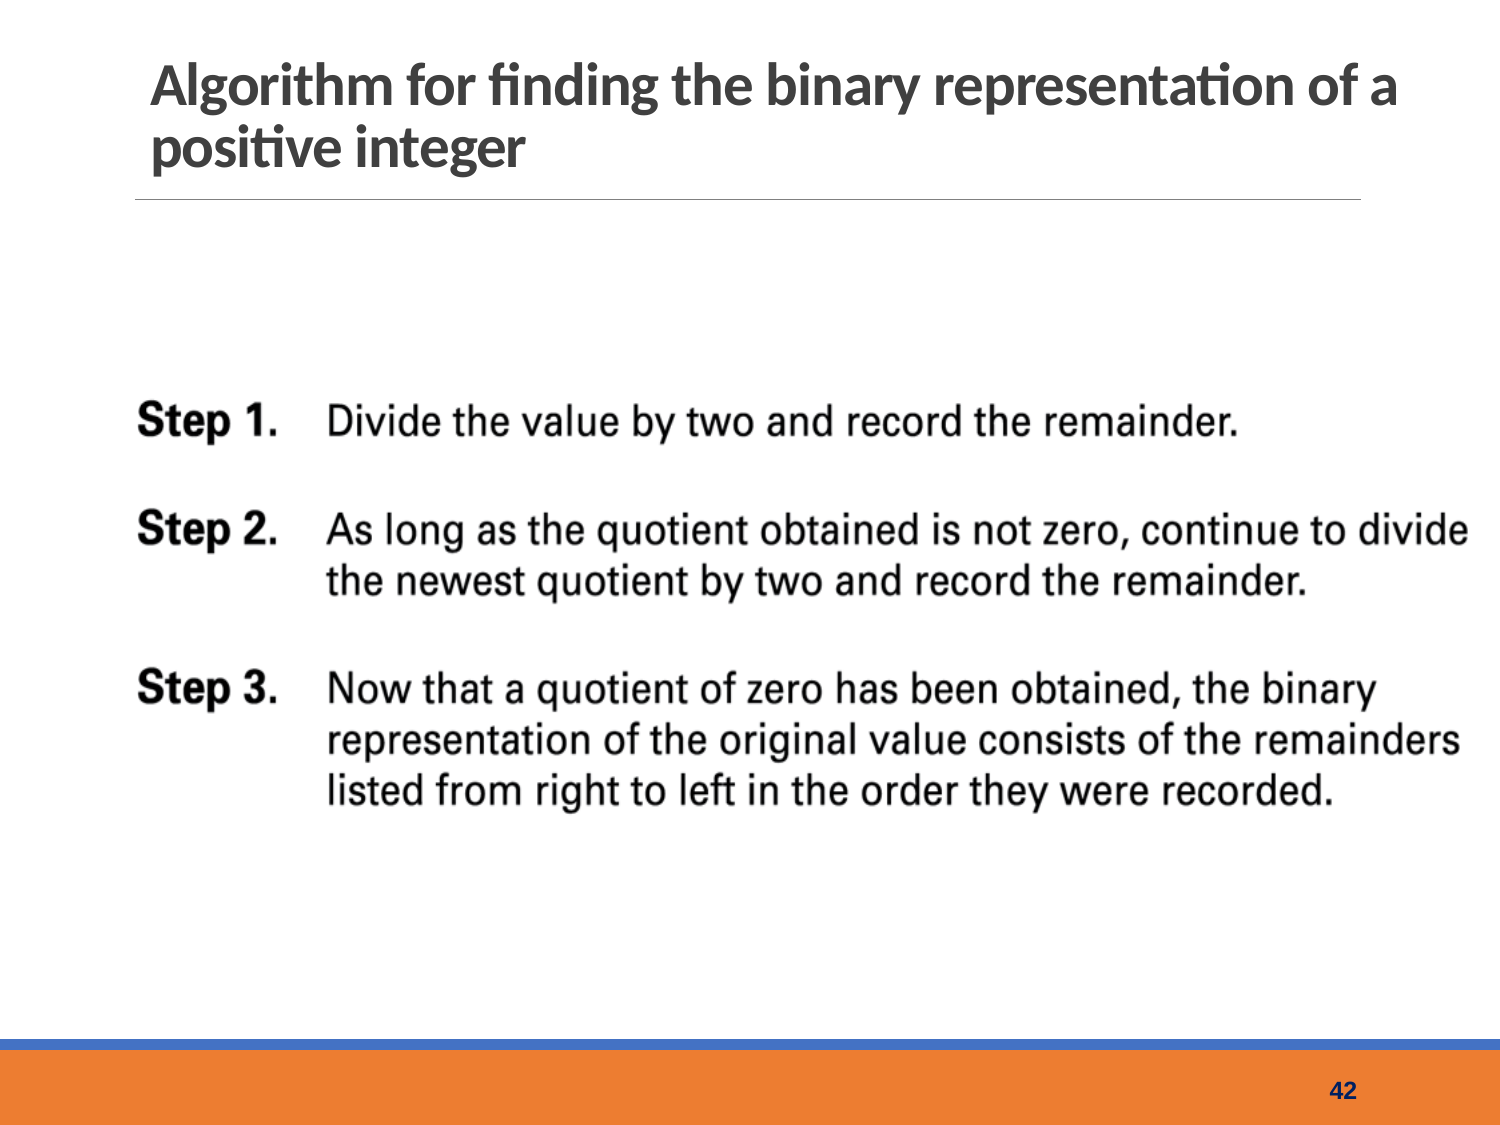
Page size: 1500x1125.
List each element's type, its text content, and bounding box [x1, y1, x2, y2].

slide_number 42 [1257, 1059, 1373, 1120]
title Algorithm for finding the binary representation of a positive integer [135, 47, 1438, 188]
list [136, 389, 1472, 838]
